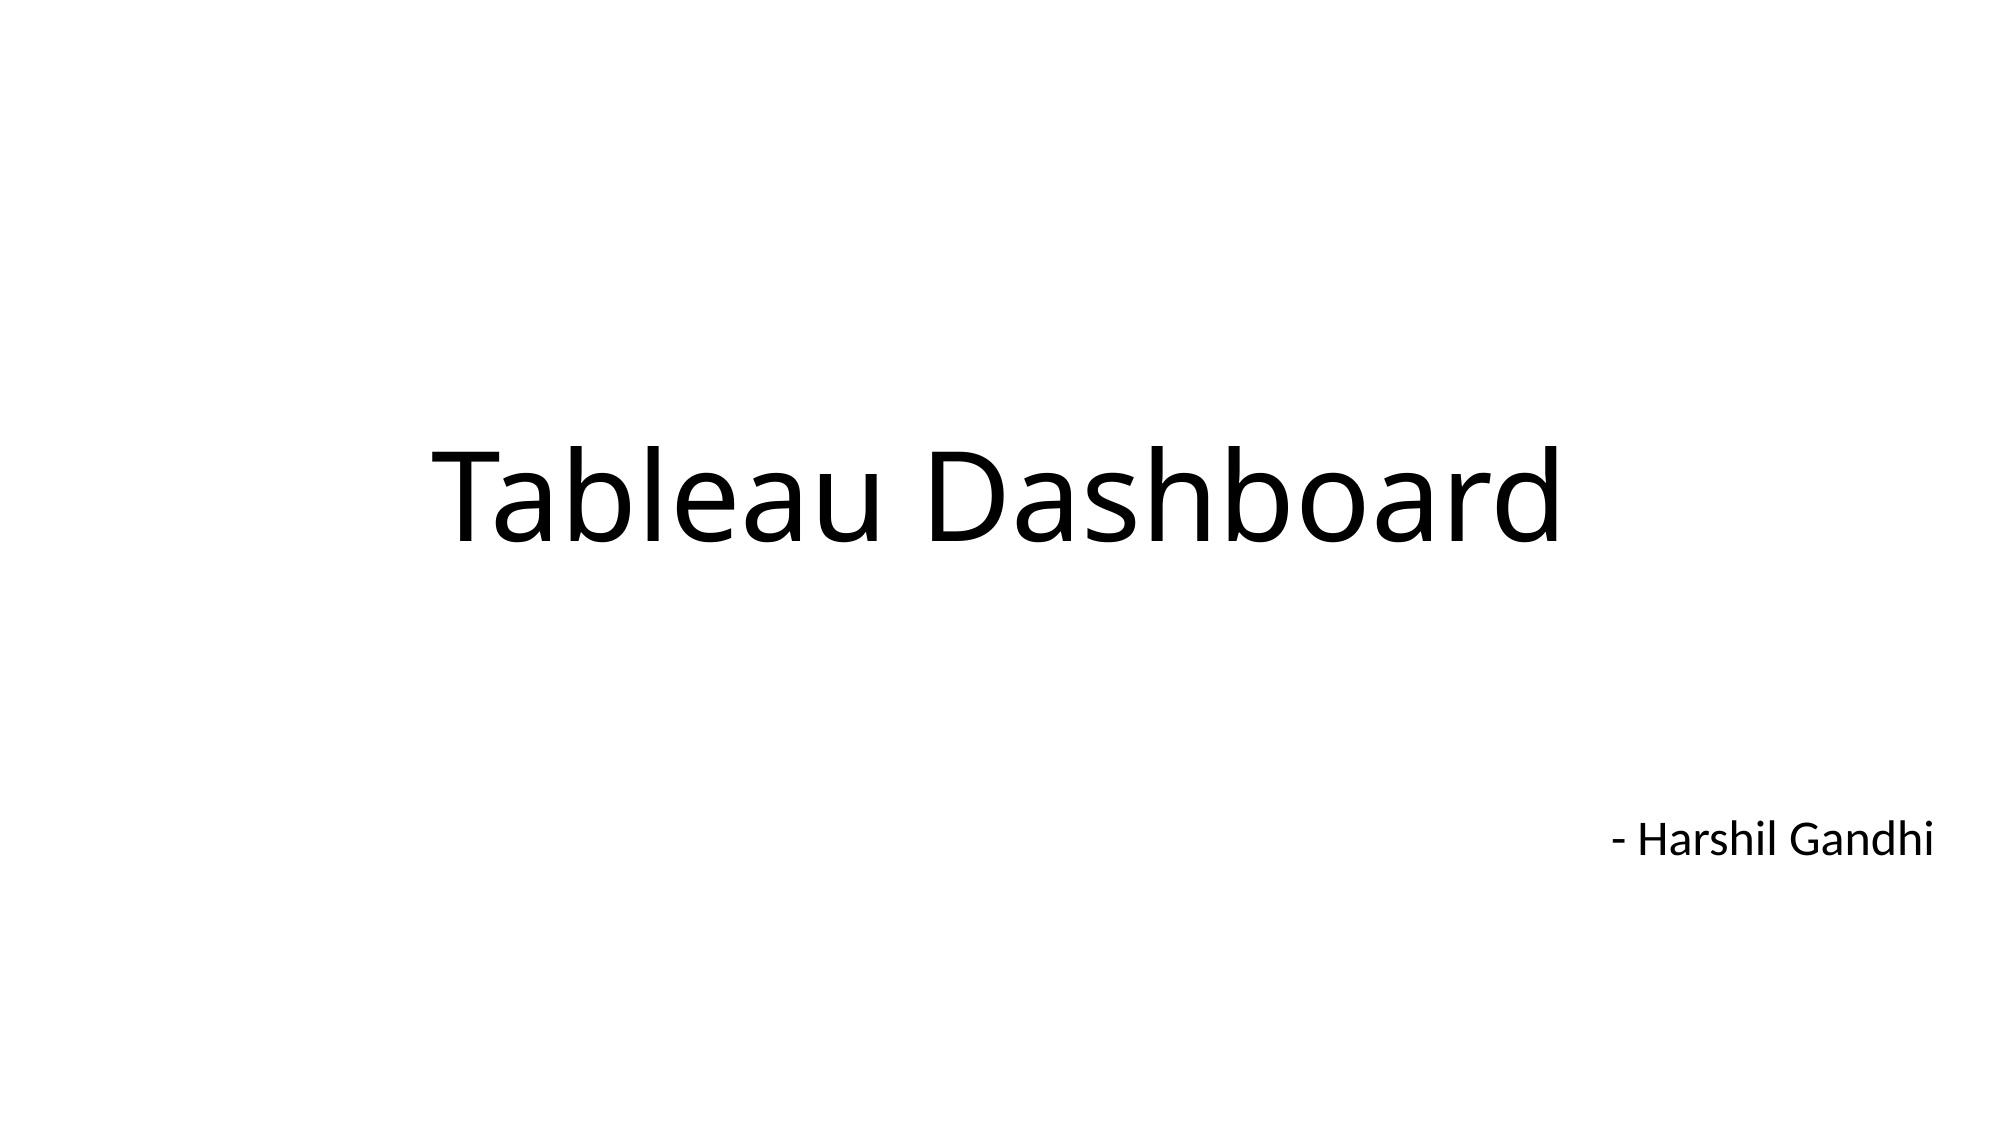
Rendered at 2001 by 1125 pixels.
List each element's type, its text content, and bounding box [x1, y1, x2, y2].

subtitle - Harshil Gandhi [450, 805, 1950, 1077]
title Tableau Dashboard [249, 184, 1750, 576]
